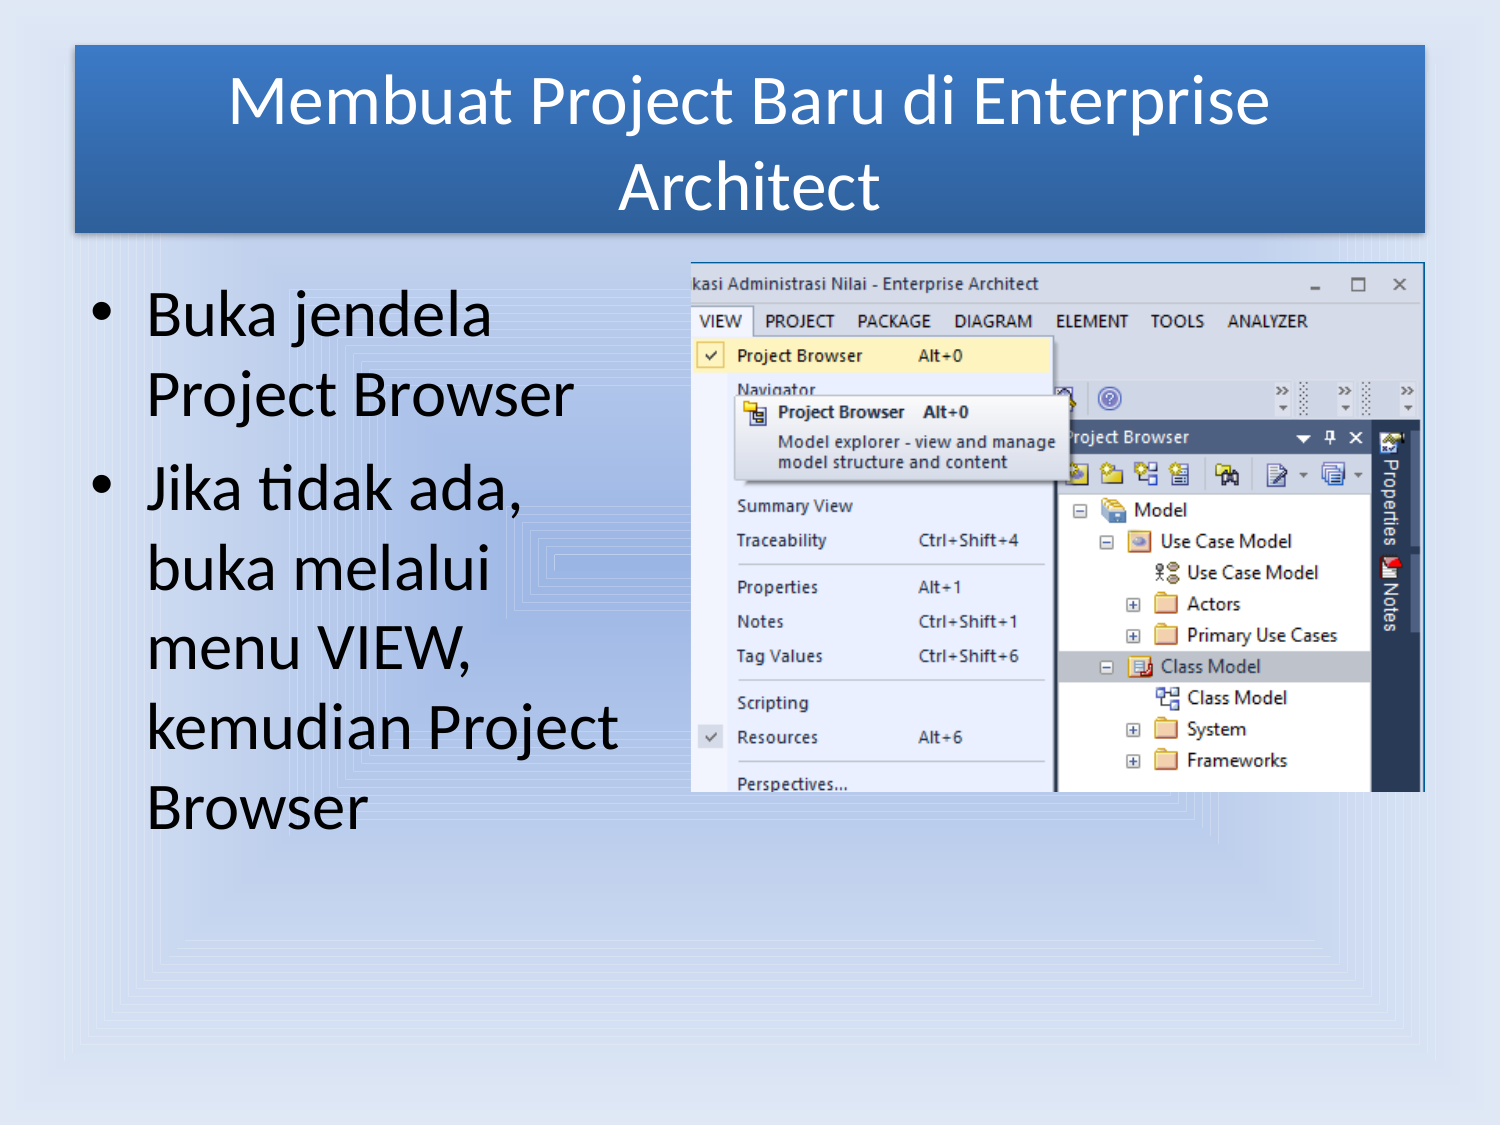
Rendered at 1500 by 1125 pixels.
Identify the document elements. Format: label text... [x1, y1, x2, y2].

list Buka jendela Project Browser Jika tidak ada, buka melalui menu VIEW, kemudian Project Browser [75, 262, 663, 1071]
picture [690, 262, 1426, 792]
title Membuat Project Baru di Enterprise Architect [75, 45, 1425, 233]
